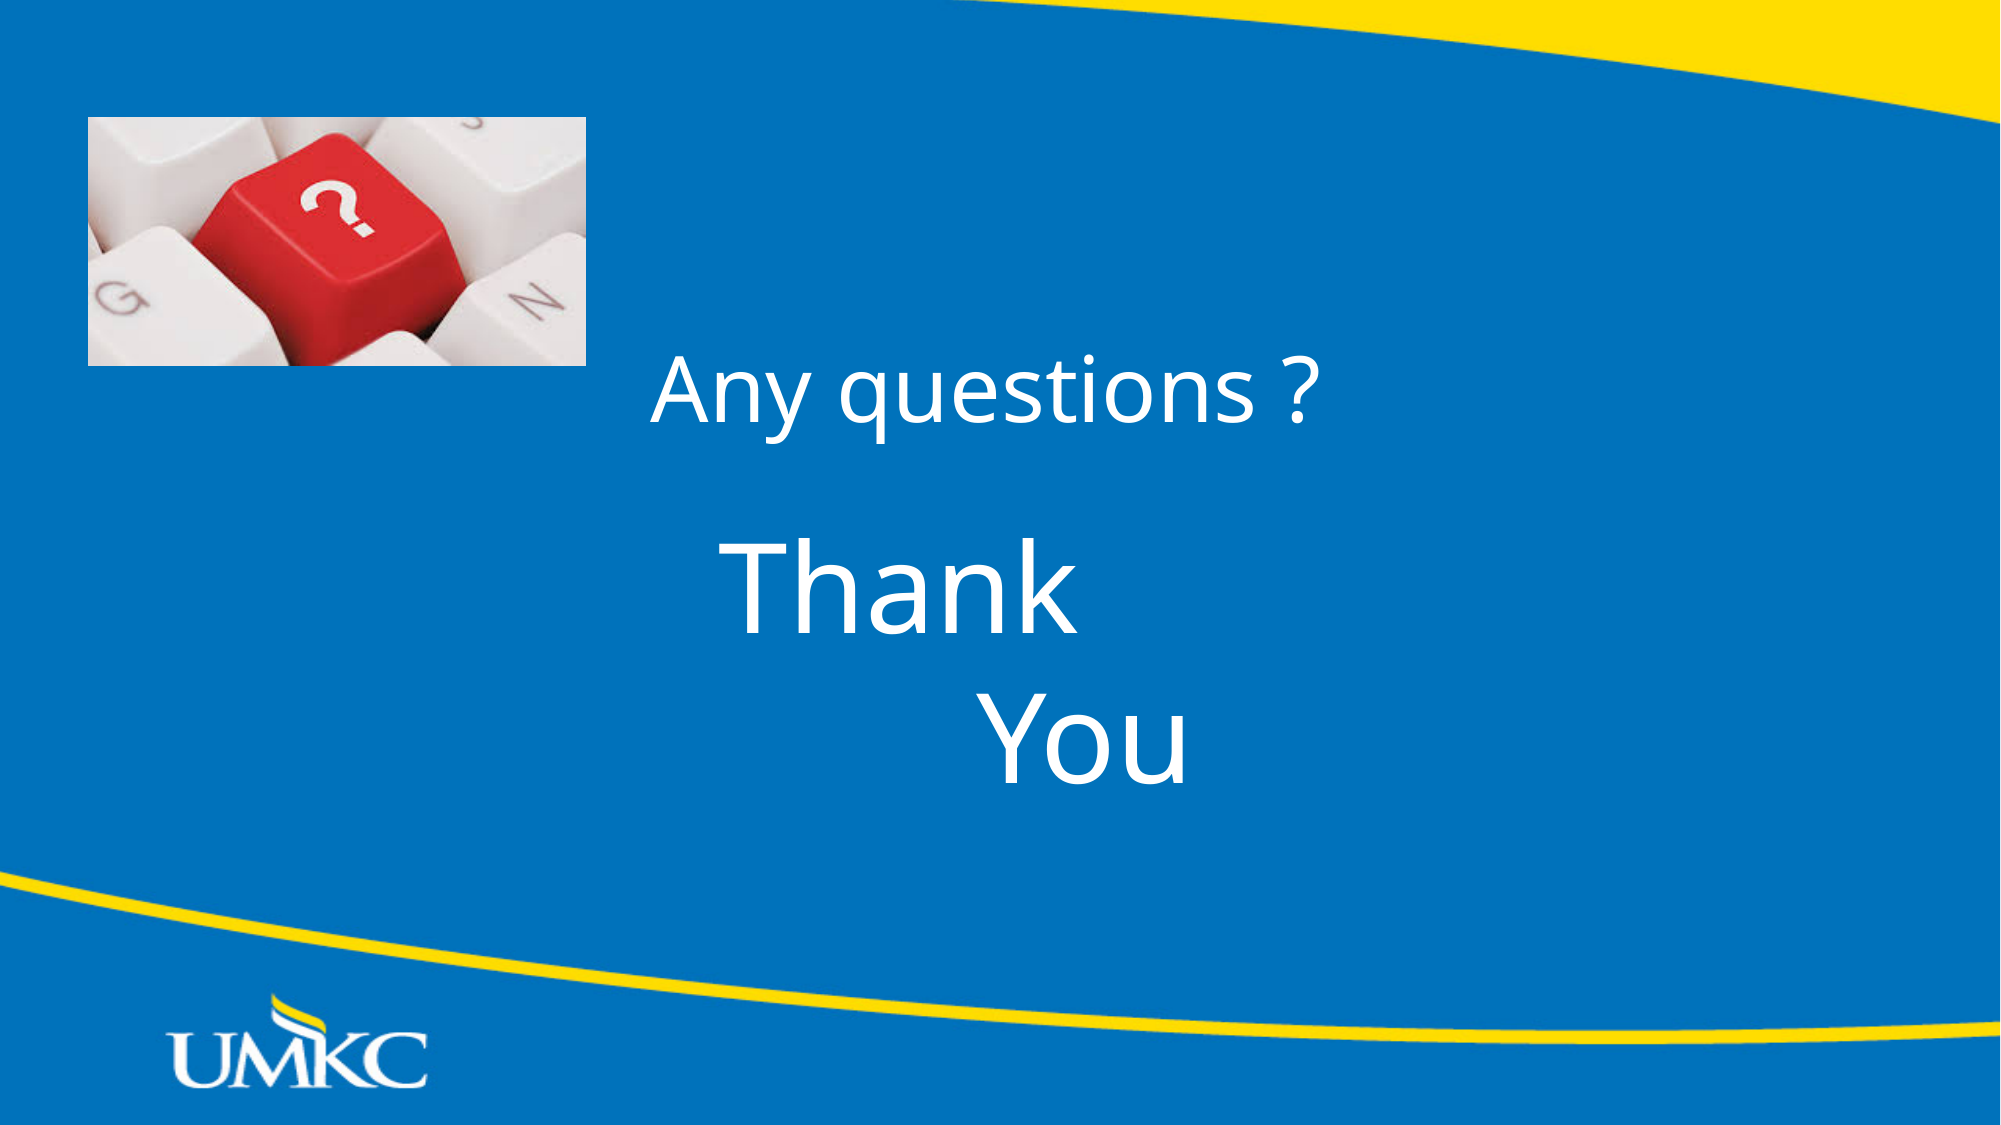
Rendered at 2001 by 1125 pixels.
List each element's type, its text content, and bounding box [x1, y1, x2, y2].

text_box Thank You [703, 537, 1297, 779]
picture [0, 0, 2001, 1125]
title Any questions ? [136, 310, 1837, 461]
